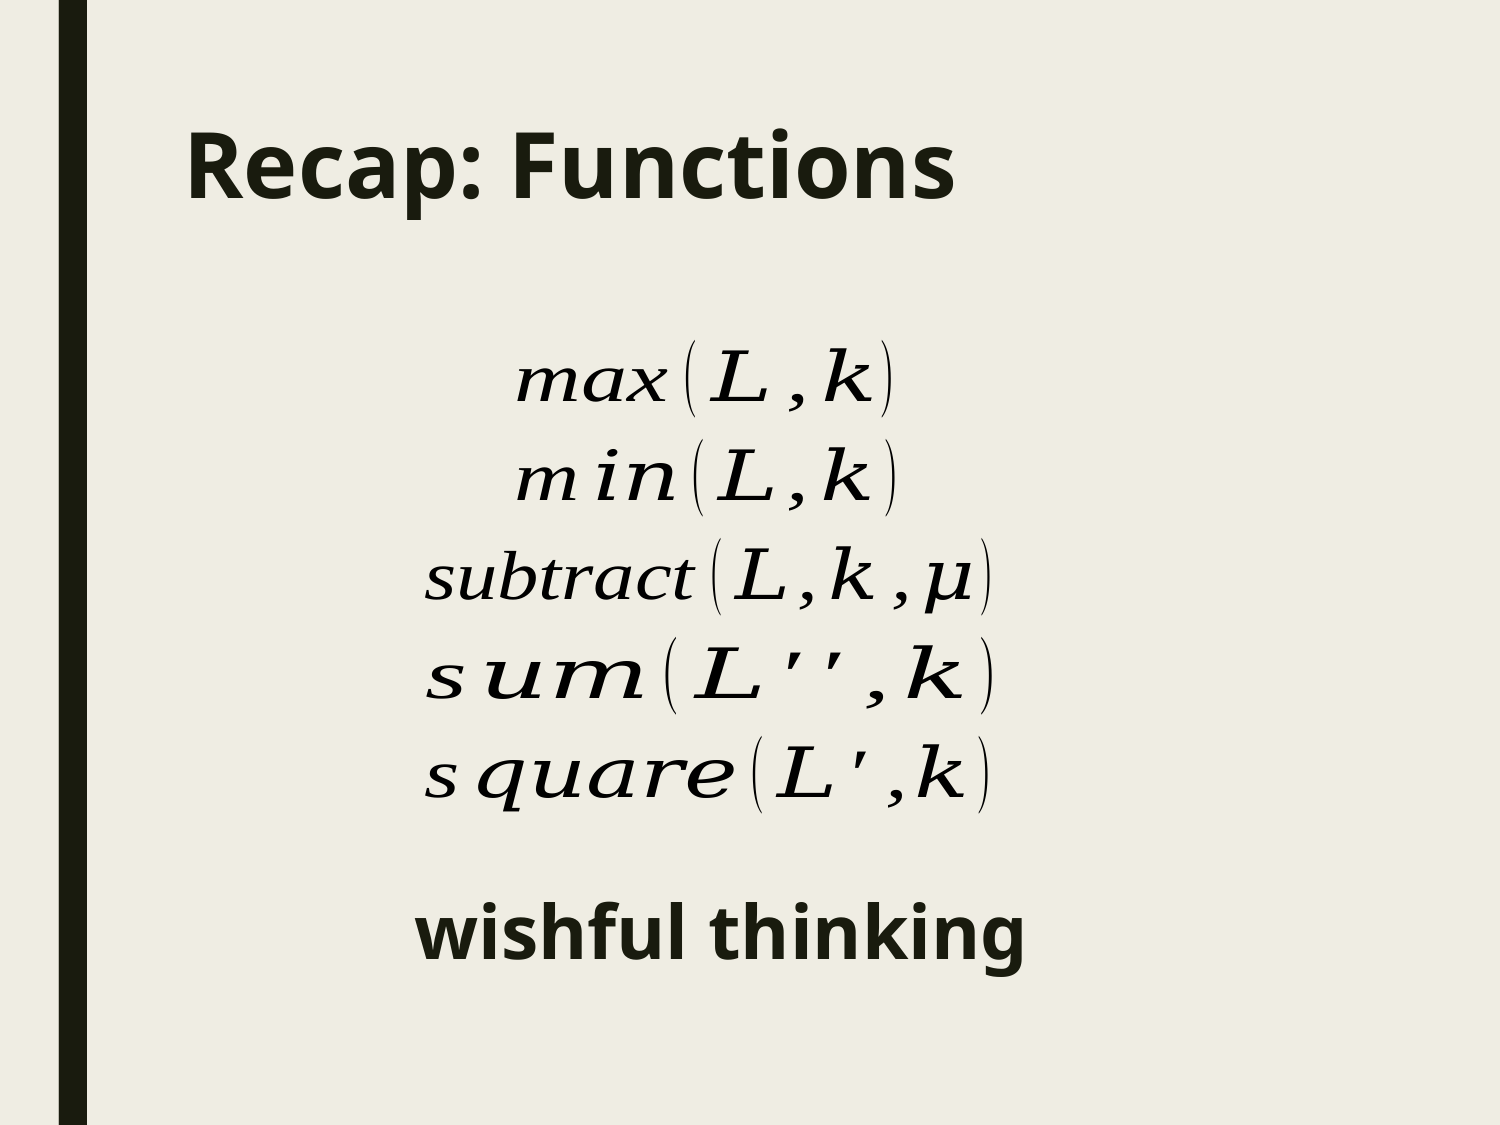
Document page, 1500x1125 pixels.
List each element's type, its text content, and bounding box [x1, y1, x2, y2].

text_box Recap: Functions [168, 112, 1351, 357]
text_box wishful thinking [116, 884, 1327, 995]
